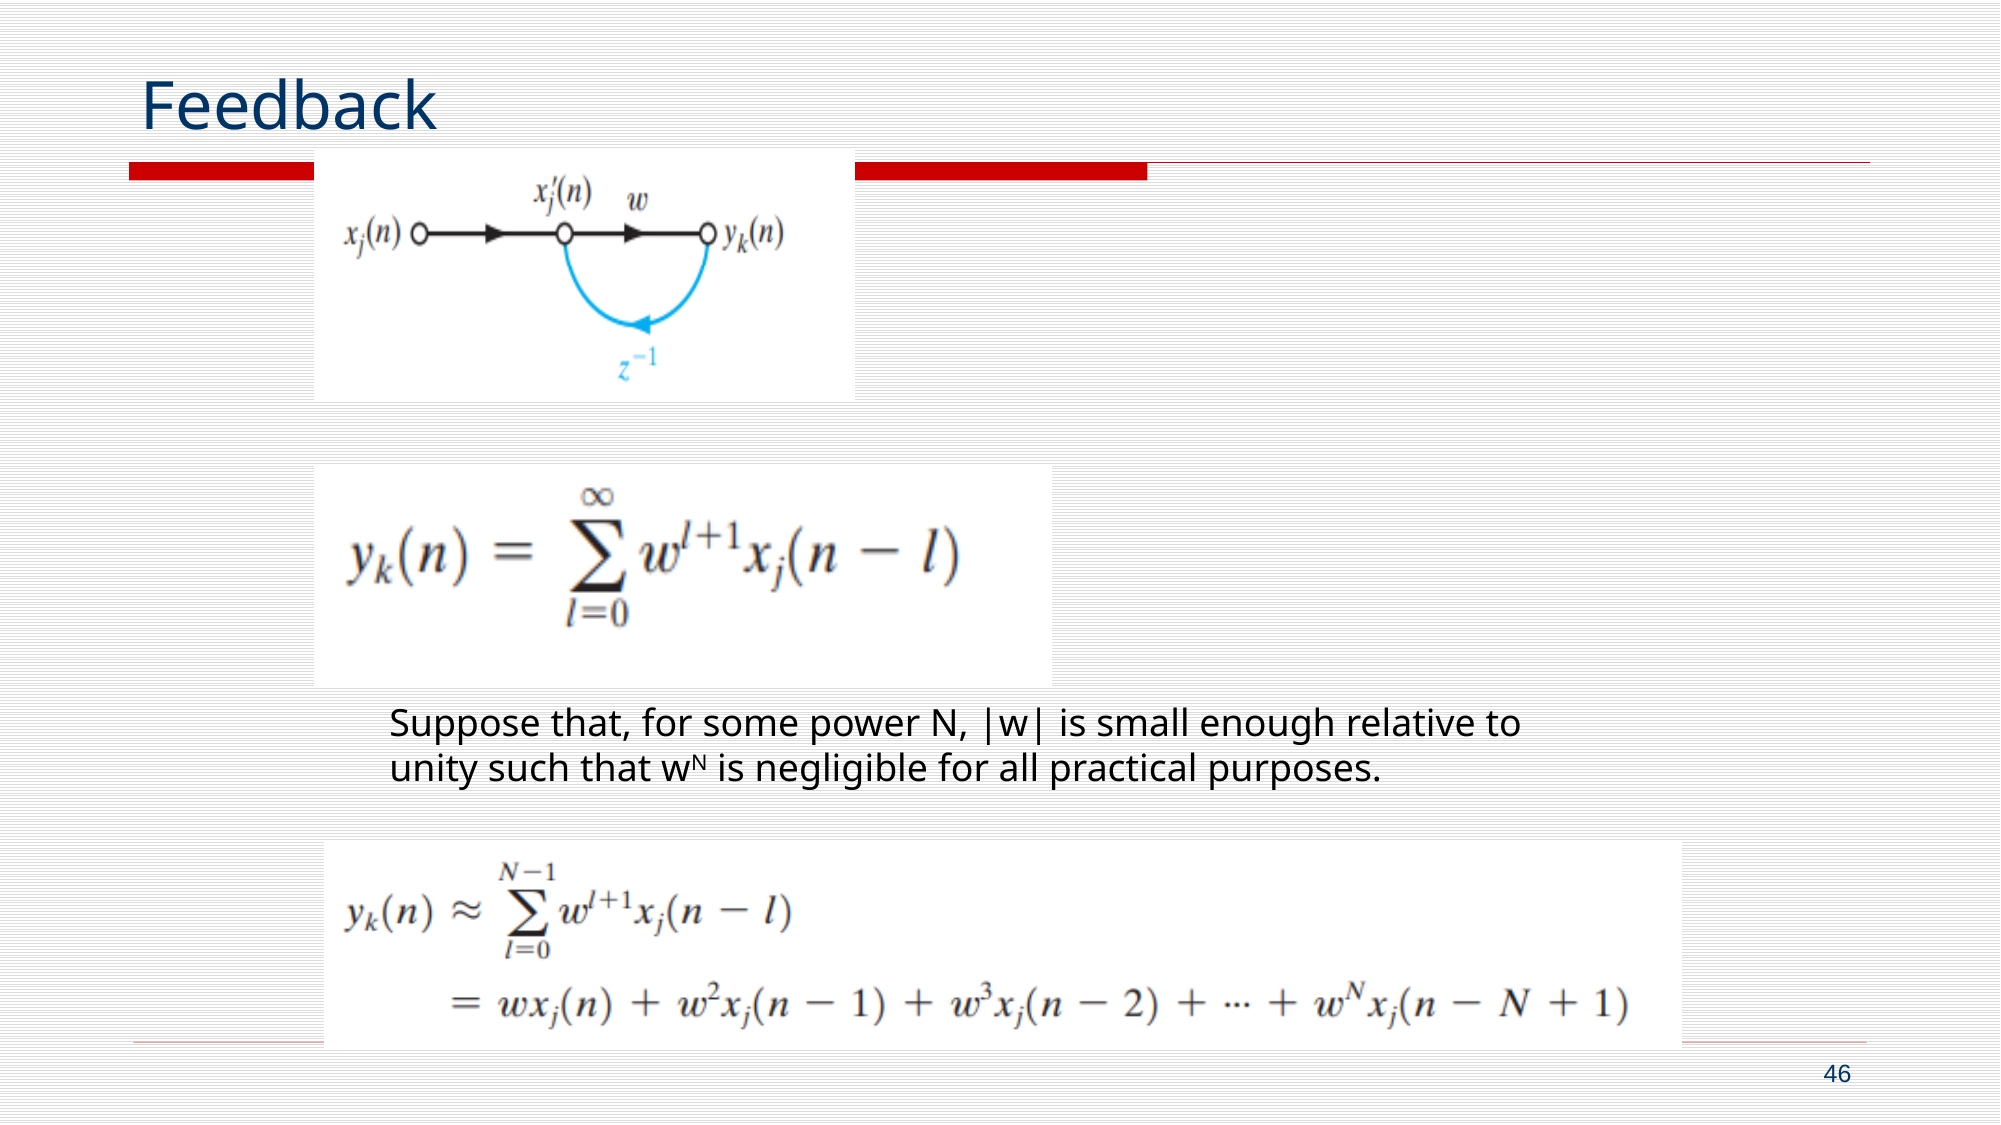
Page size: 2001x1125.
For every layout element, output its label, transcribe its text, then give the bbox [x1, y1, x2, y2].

picture [314, 465, 1053, 688]
text_box Suppose that, for some power N, |w| is small enough relative to unity such that wN is negligible for all practical purposes. [374, 691, 1548, 797]
slide_number 46 [1433, 1049, 1867, 1103]
picture [324, 839, 1683, 1051]
title Feedback [125, 24, 1876, 150]
picture [314, 149, 855, 402]
